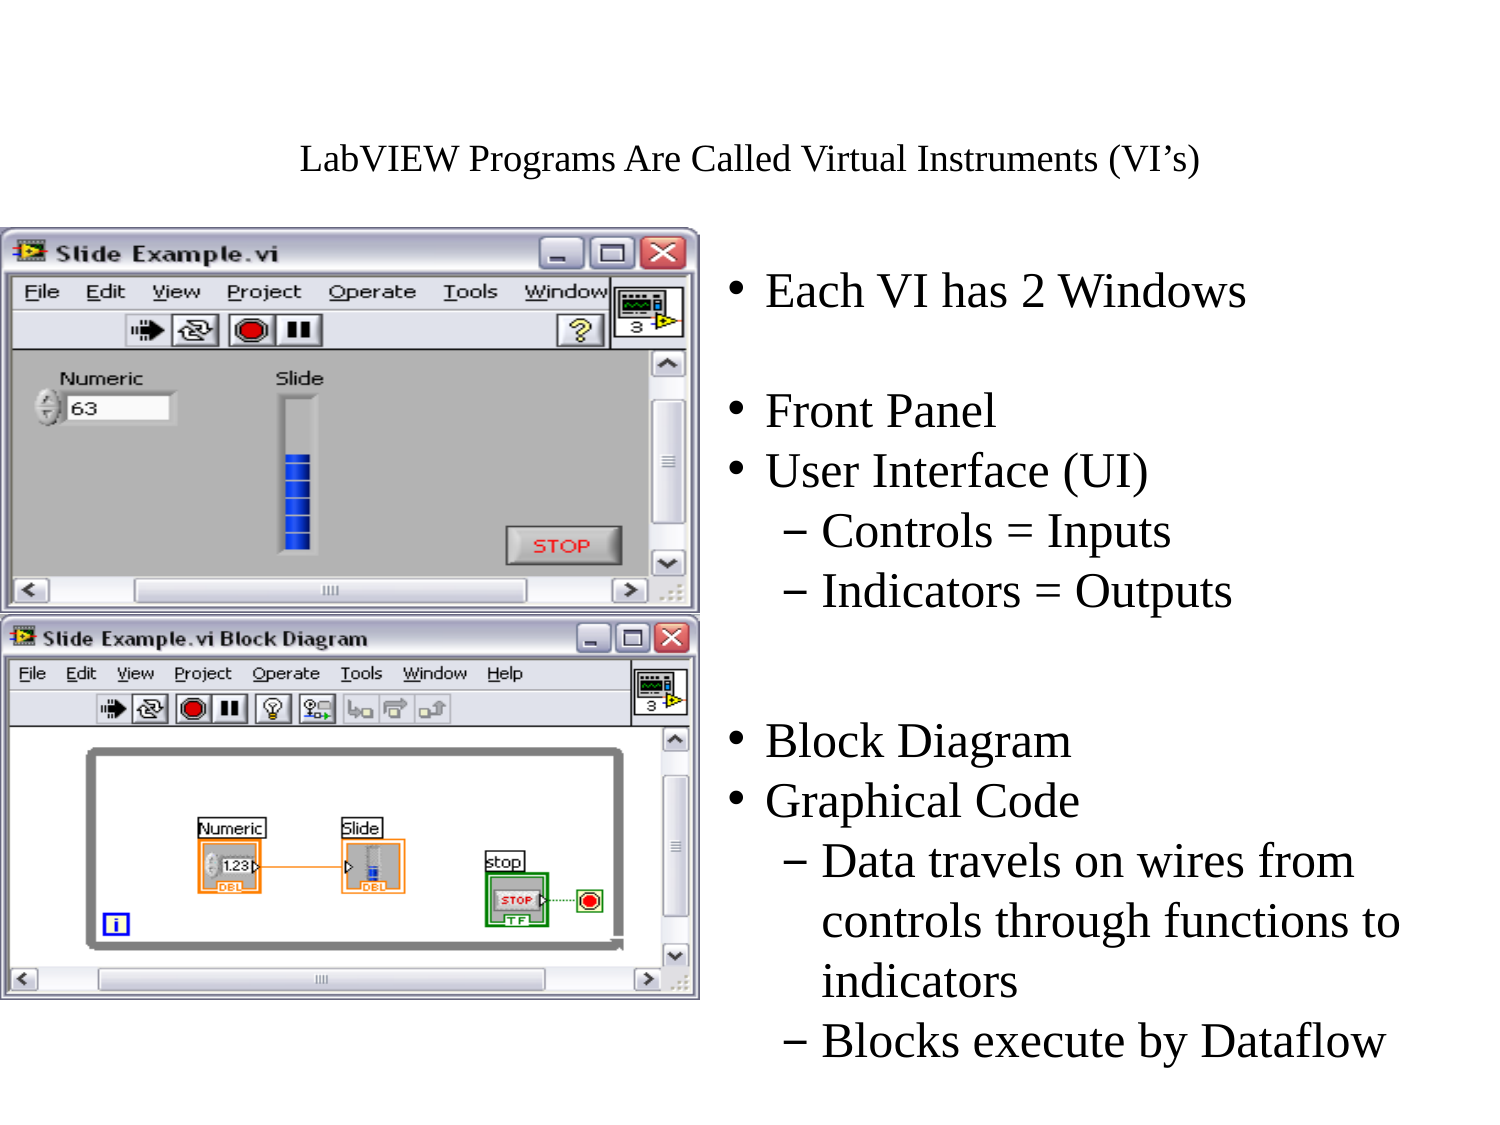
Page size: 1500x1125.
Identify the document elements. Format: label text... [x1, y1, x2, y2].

list Each VI has 2 Windows Front Panel User Interface (UI) Controls = Inputs Indicators = Outputs Block Diagram Graphical Code Data travels on wires from controls through functions to indicators Blocks execute by Dataflow [712, 249, 1475, 1075]
picture [0, 227, 701, 613]
title LabVIEW Programs Are Called Virtual Instruments (VI’s) [75, 125, 1425, 233]
picture [0, 614, 701, 1001]
